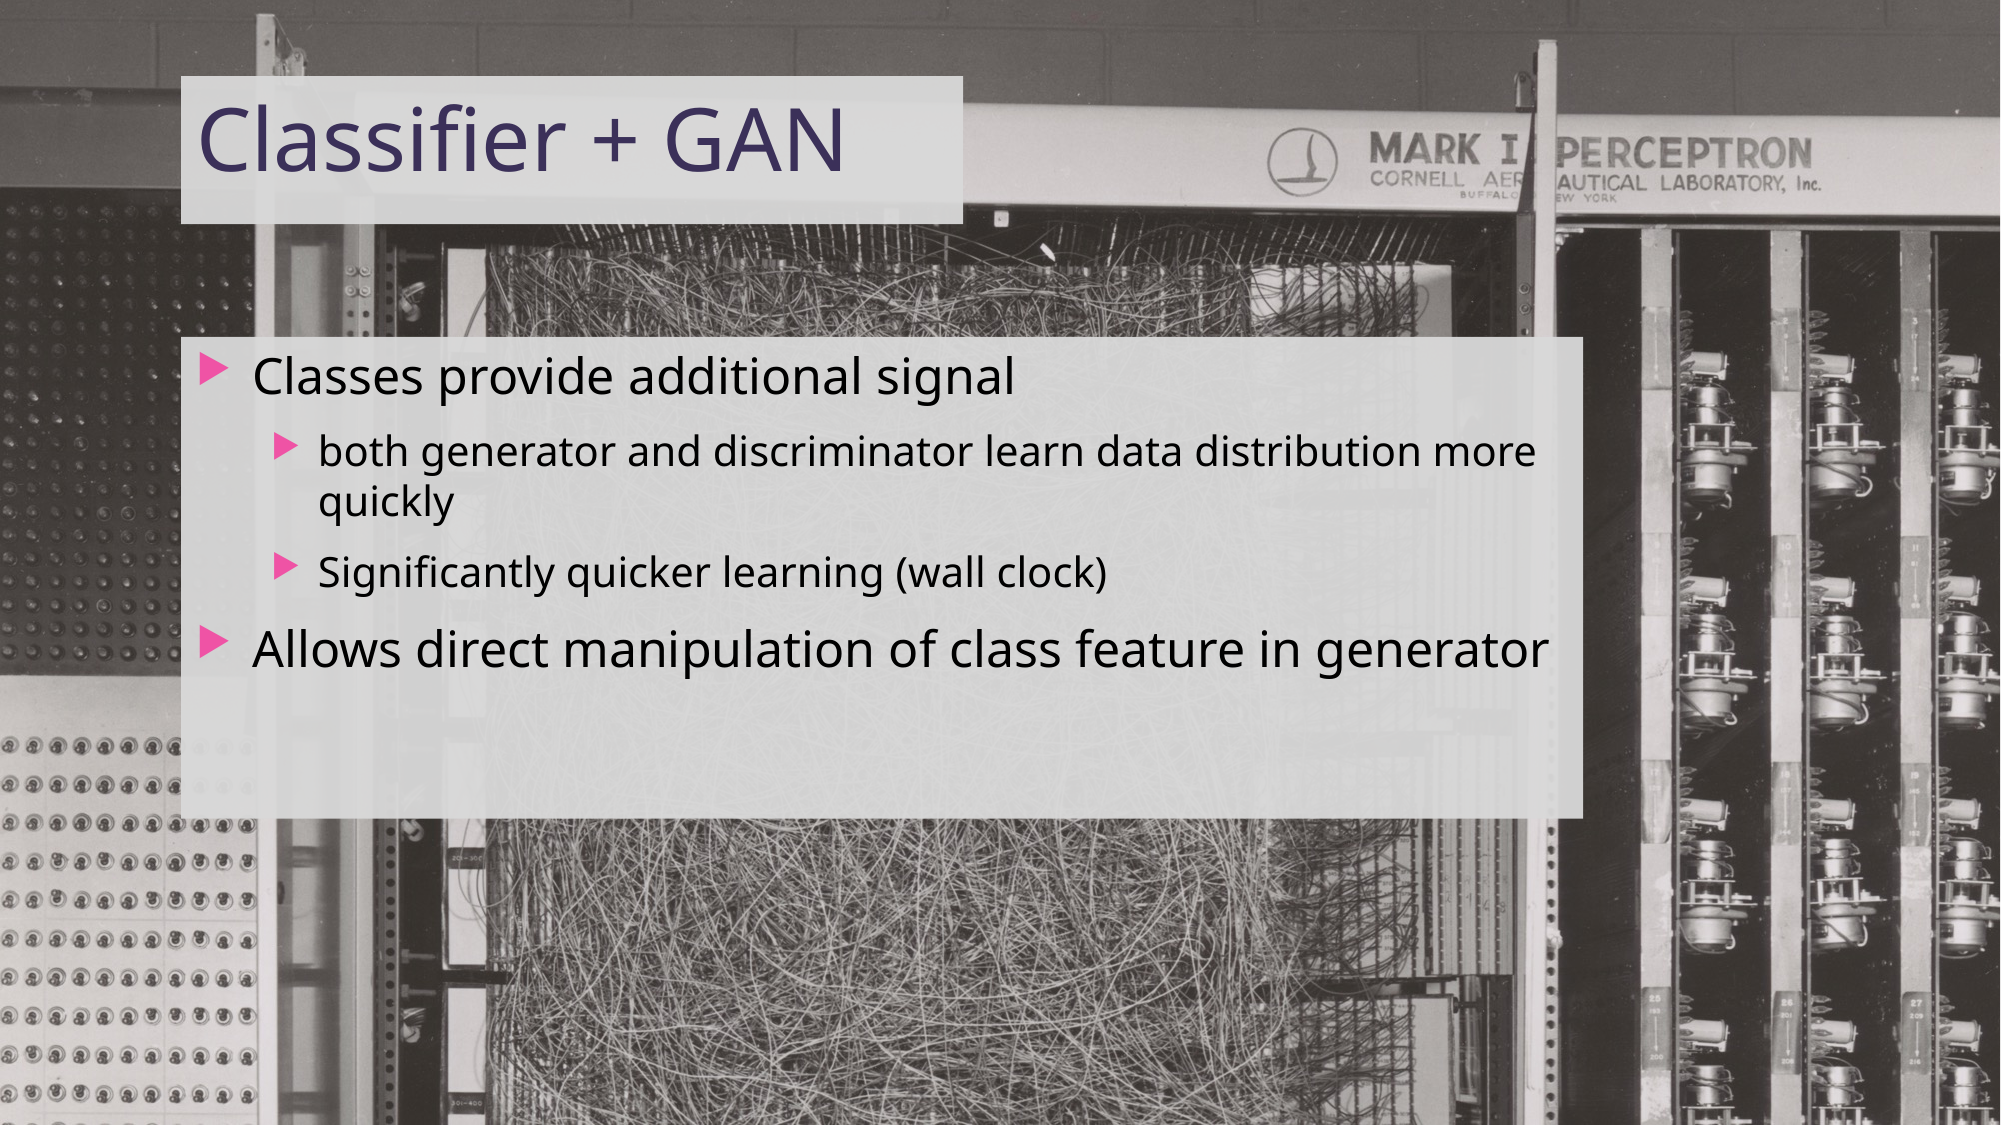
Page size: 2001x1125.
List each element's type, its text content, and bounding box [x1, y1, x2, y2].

picture [0, 0, 2001, 1125]
title Classifier + GAN [181, 76, 964, 225]
list Classes provide additional signal both generator and discriminator learn data distribution more quickly Significantly quicker learning (wall clock) Allows direct manipulation of class feature in generator [181, 336, 1584, 819]
